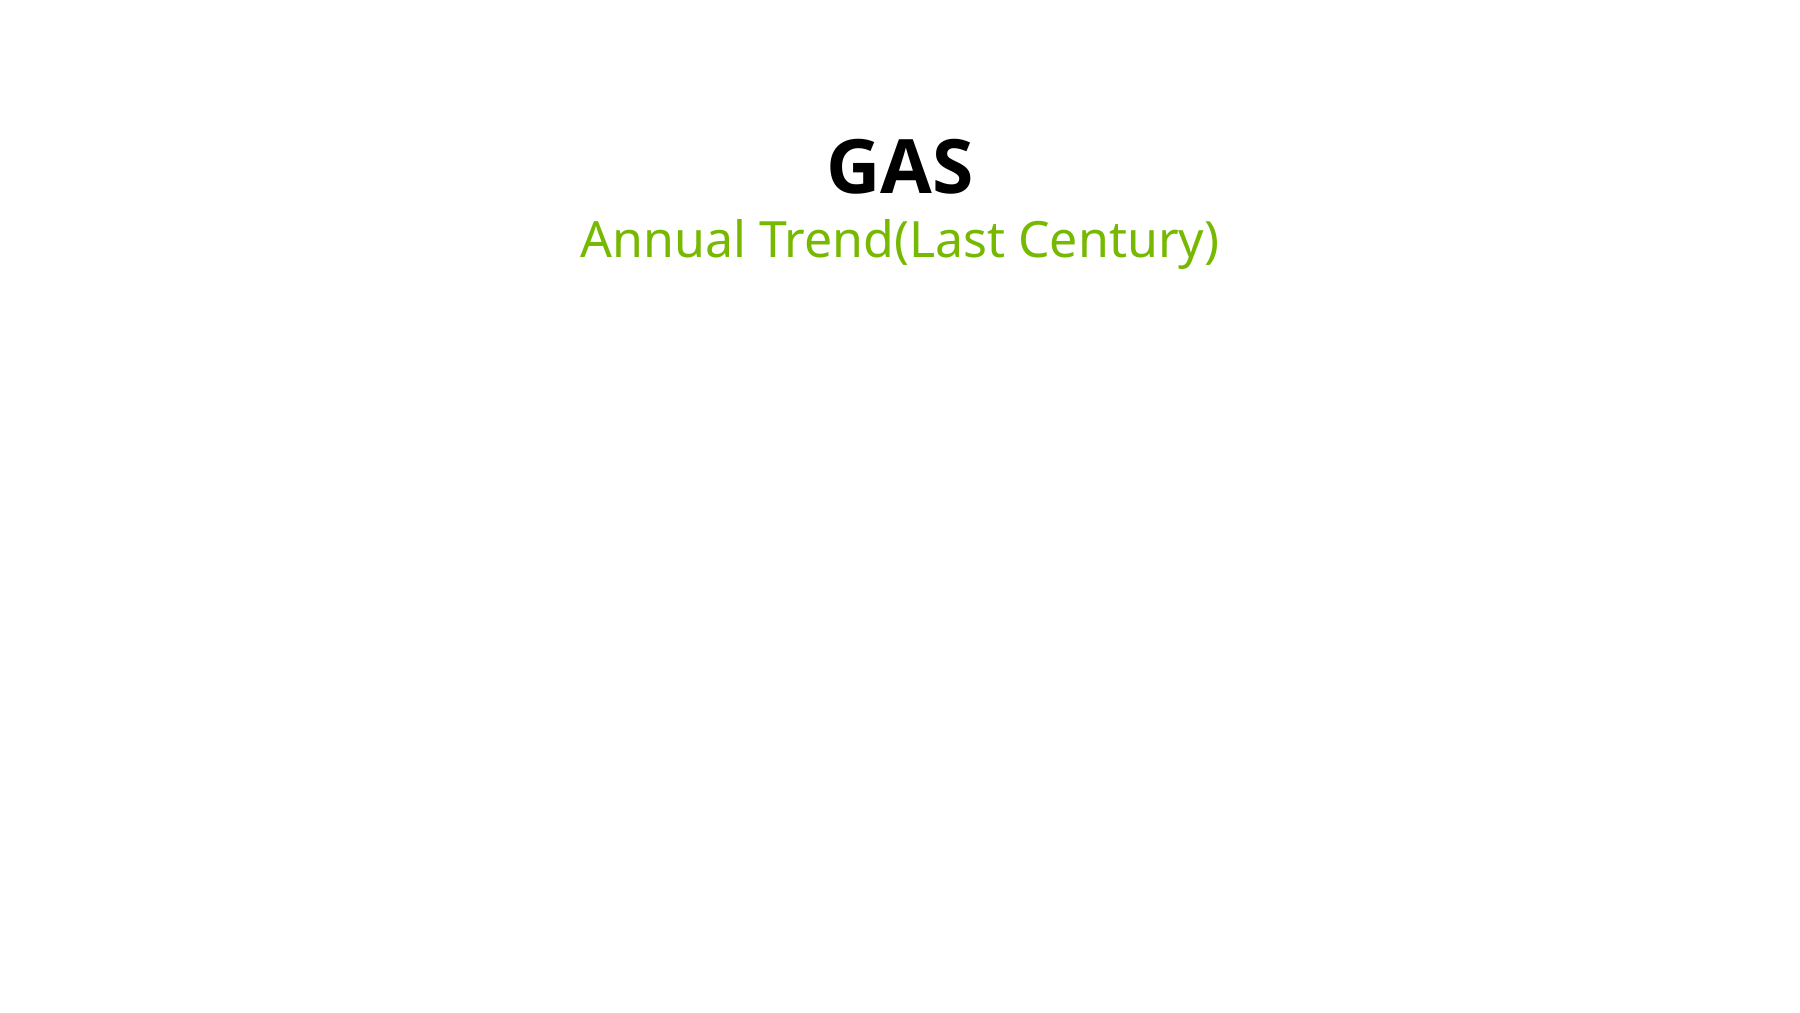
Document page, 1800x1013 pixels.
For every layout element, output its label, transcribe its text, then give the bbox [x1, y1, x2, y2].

title GAS [81, 120, 1719, 206]
list Annual Trend(Last Century) [81, 206, 1719, 294]
